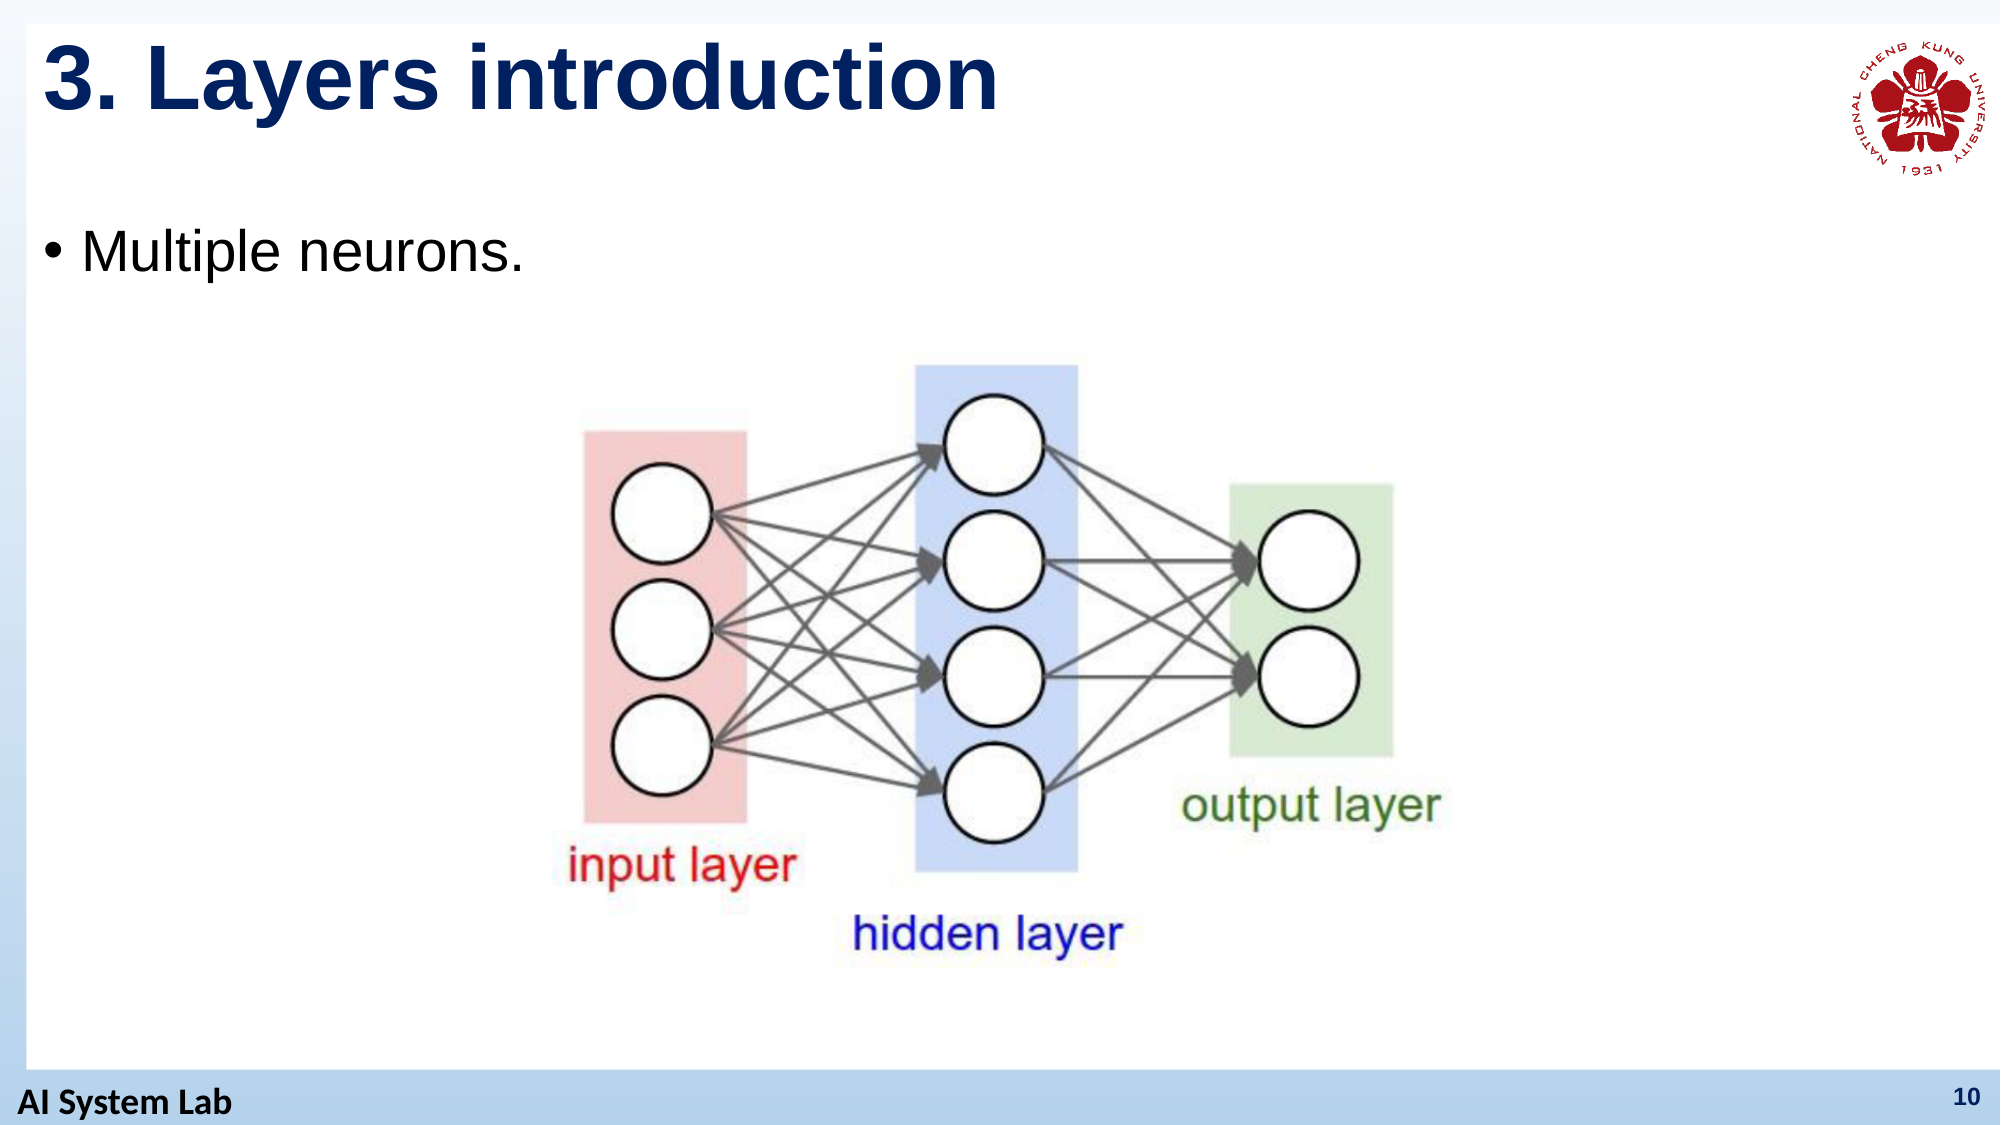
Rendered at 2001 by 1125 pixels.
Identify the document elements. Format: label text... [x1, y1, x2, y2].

picture [544, 290, 1456, 989]
title 3. Layers introduction [29, 22, 1727, 178]
slide_number 10 [1546, 1065, 1997, 1125]
picture [1847, 38, 1987, 180]
list Multiple neurons. [29, 214, 1966, 1023]
